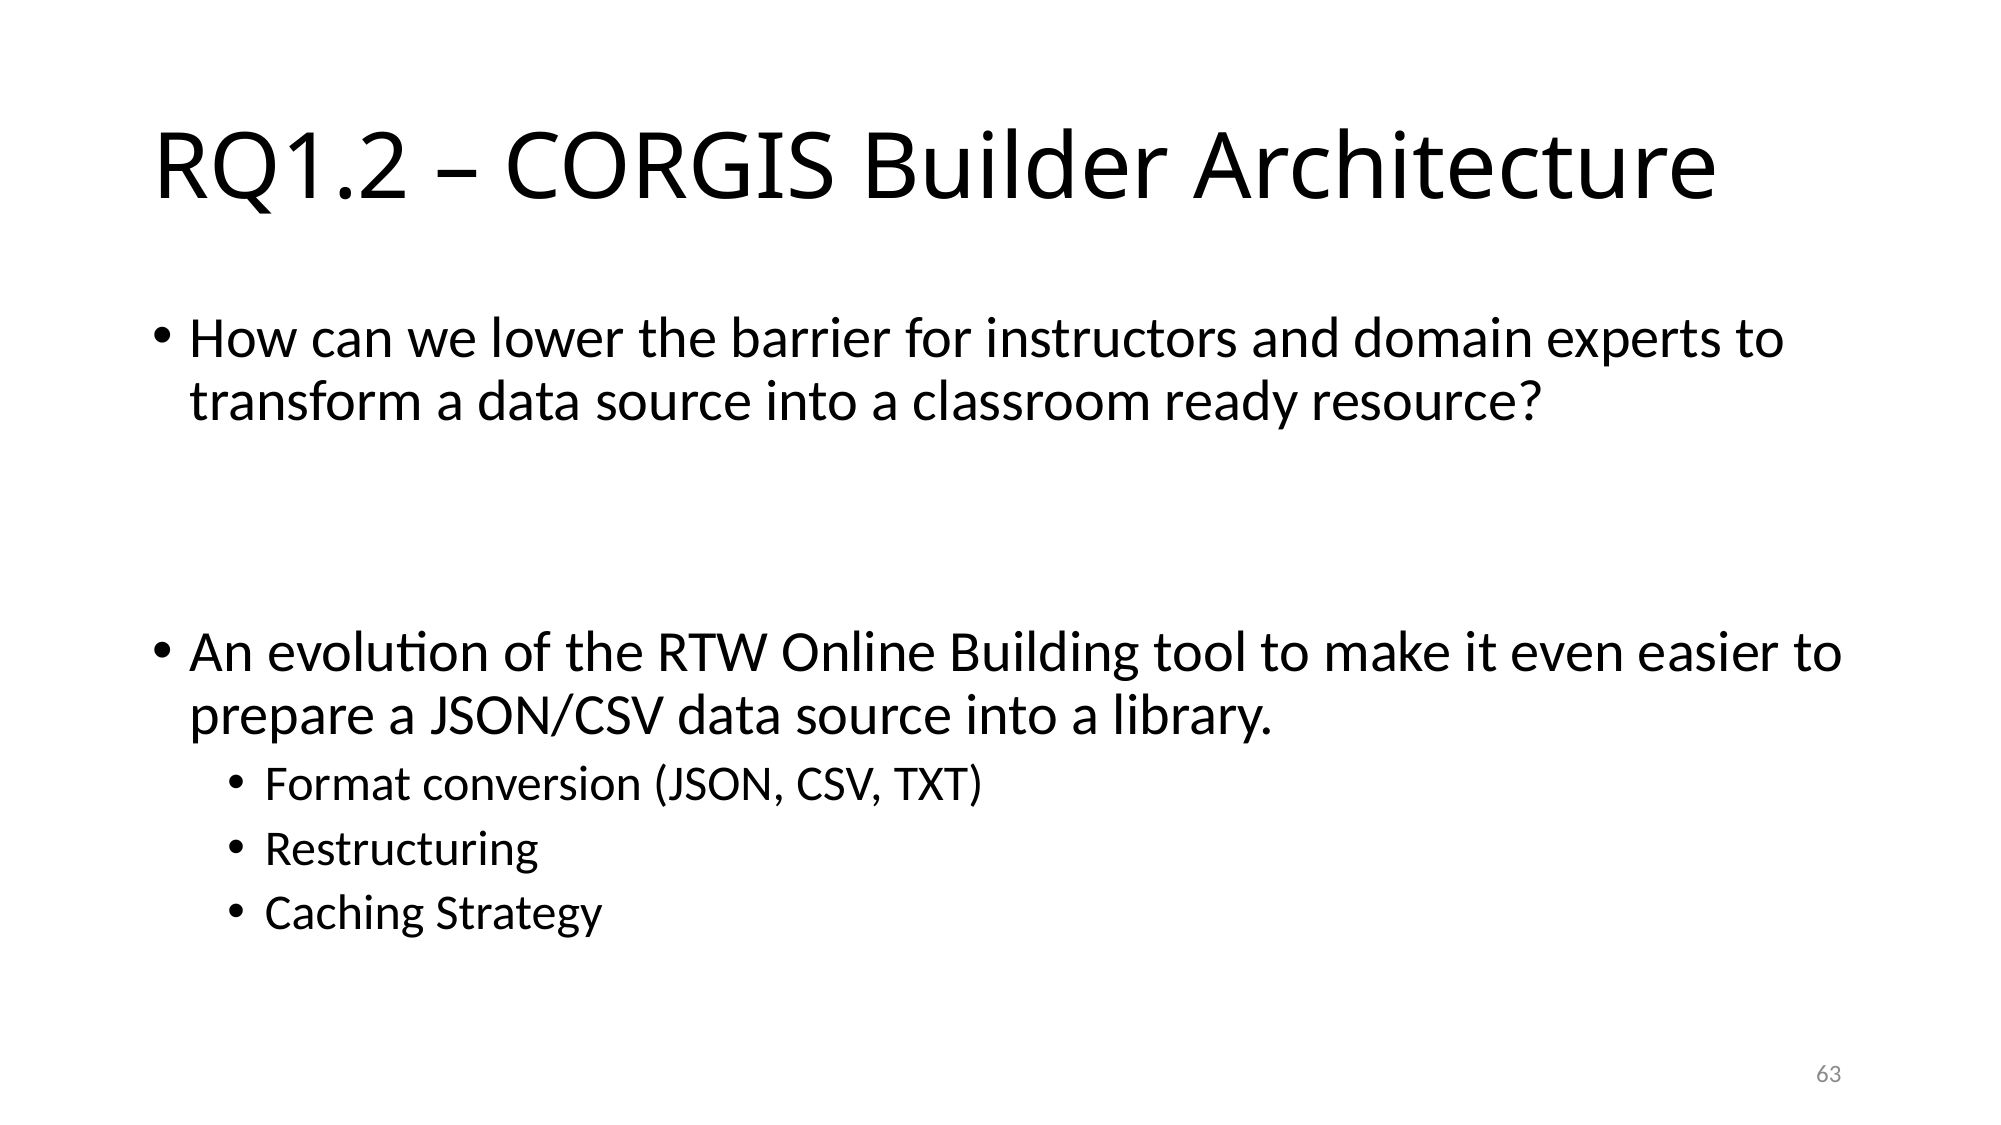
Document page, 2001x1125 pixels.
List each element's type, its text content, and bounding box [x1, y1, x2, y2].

title RQ1.2 – CORGIS Builder Architecture [137, 59, 1863, 278]
list How can we lower the barrier for instructors and domain experts to transform a data source into a classroom ready resource? An evolution of the RTW Online Building tool to make it even easier to prepare a JSON/CSV data source into a library. Format conversion (JSON, CSV, TXT) Restructuring Caching Strategy [137, 299, 1863, 1014]
slide_number 63 [1412, 1042, 1863, 1103]
